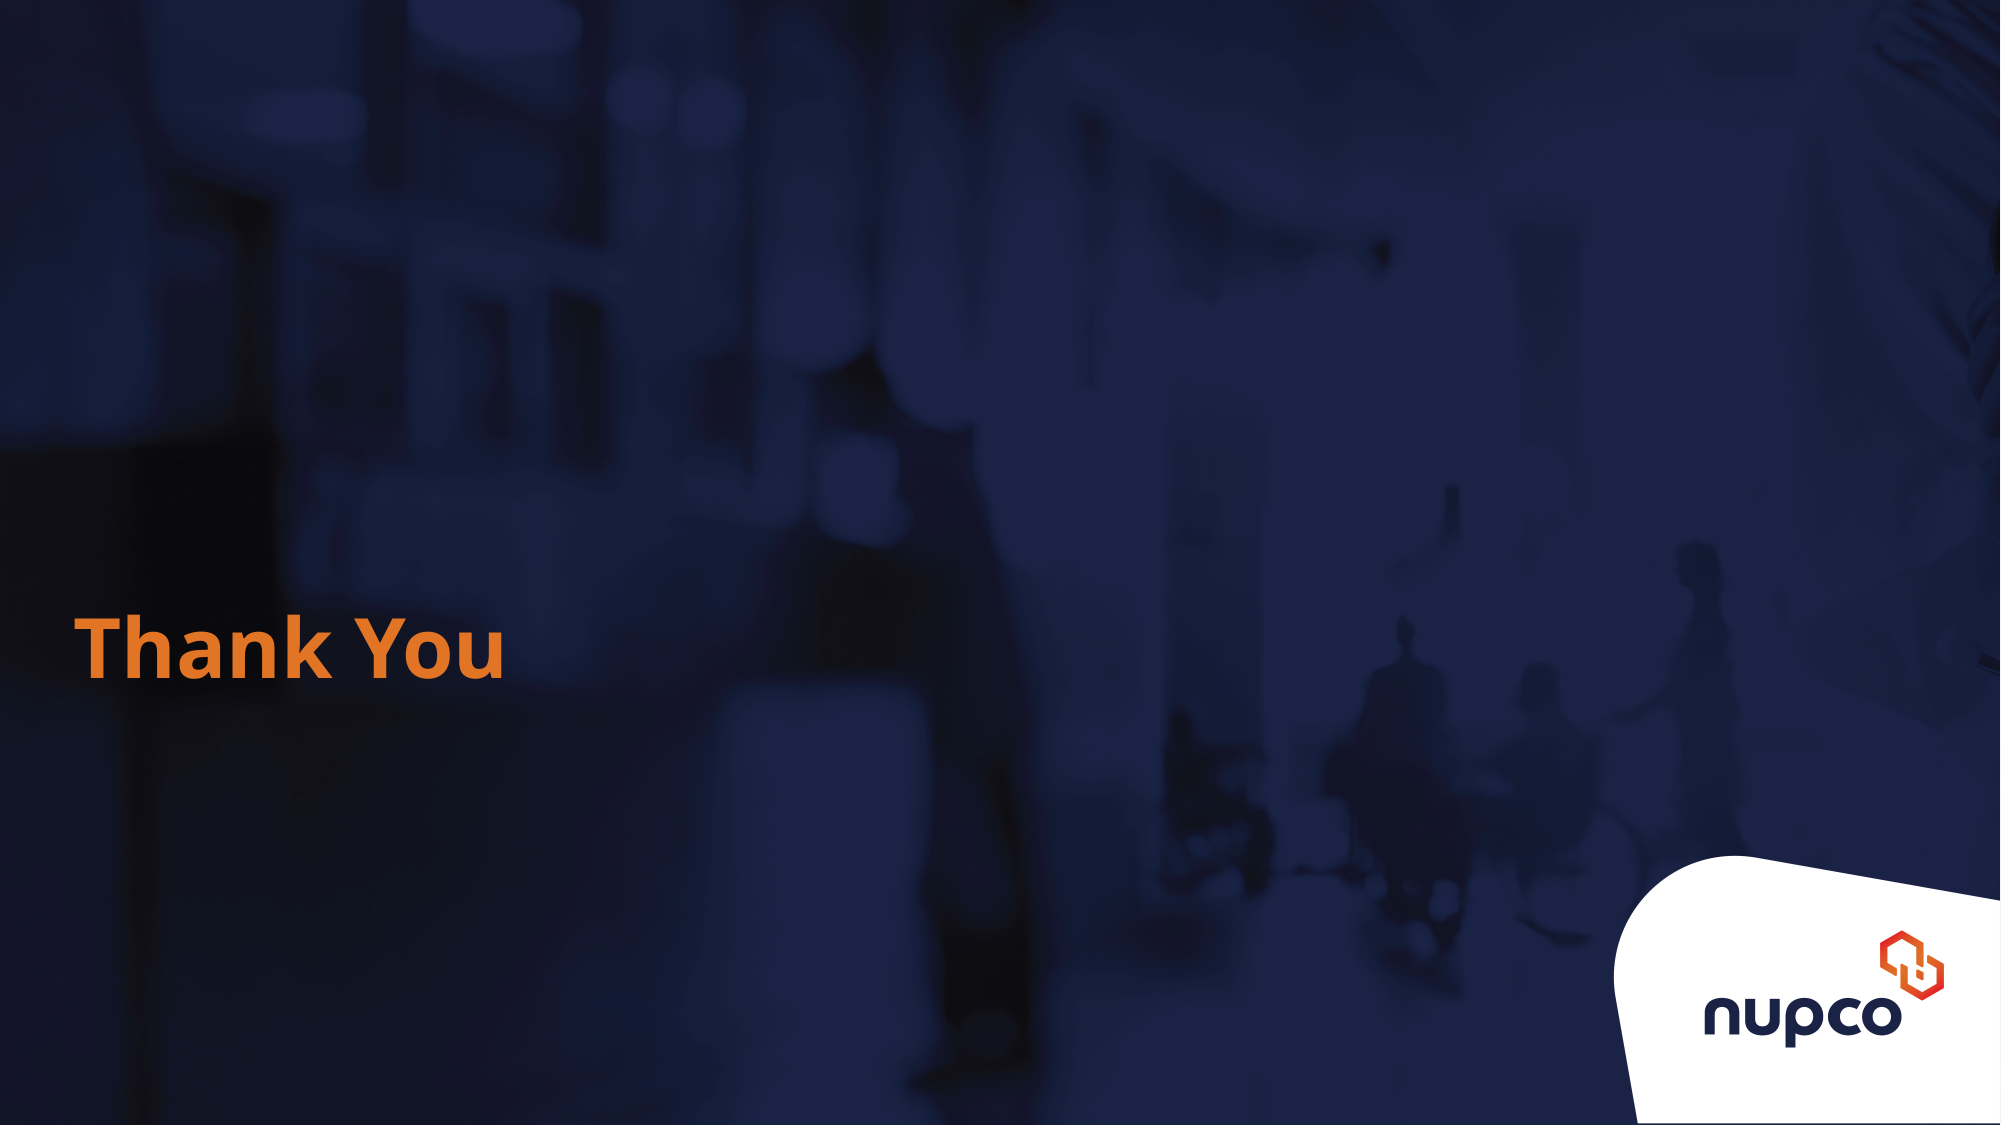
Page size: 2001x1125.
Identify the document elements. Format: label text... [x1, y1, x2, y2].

picture [0, 0, 2001, 1125]
title Thank You [58, 384, 1027, 705]
